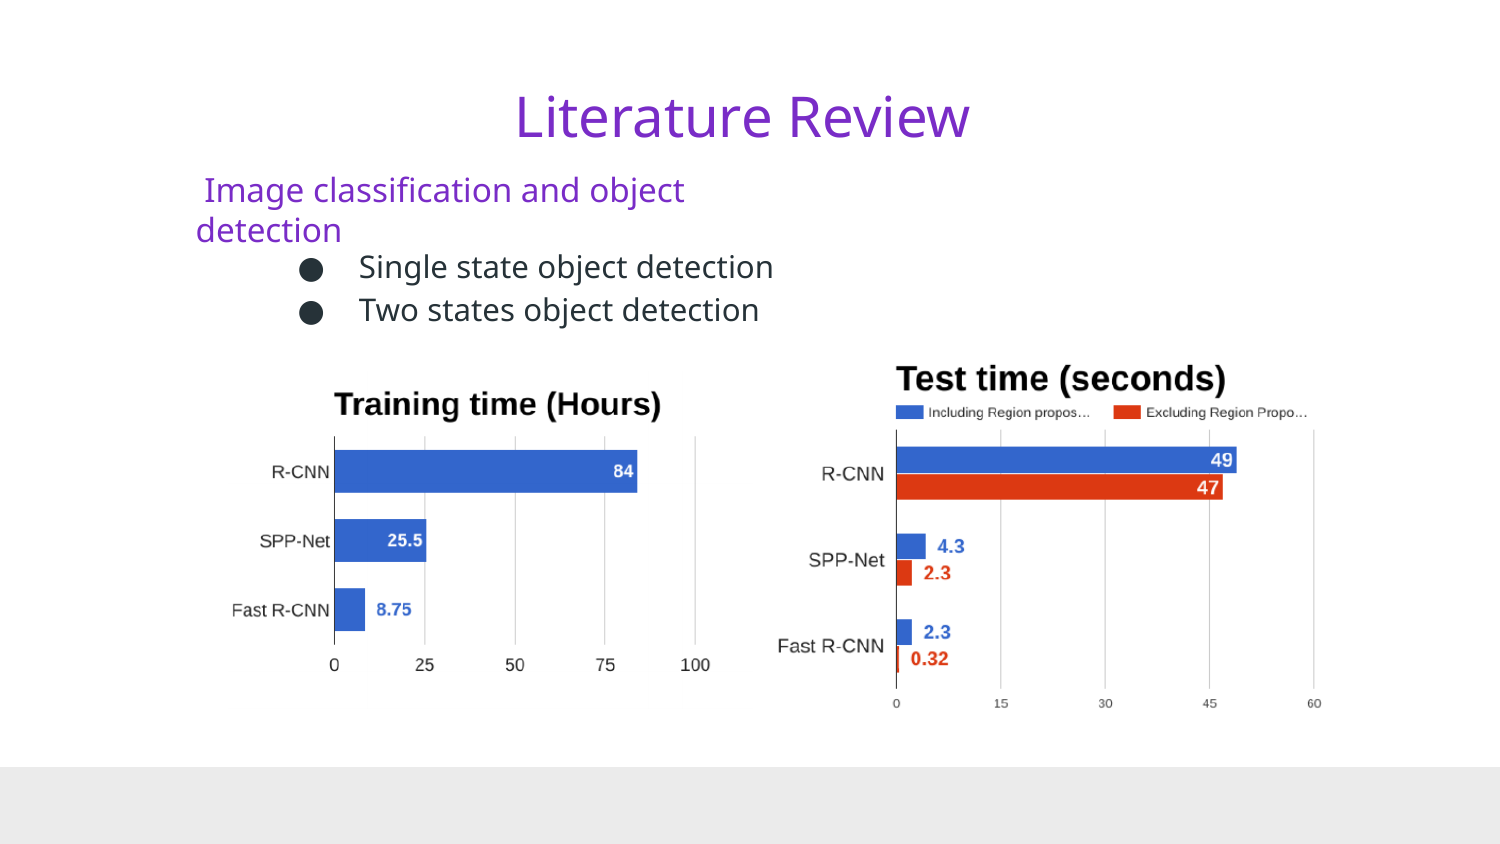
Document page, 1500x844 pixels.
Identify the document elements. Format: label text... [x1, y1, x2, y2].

subtitle Single state object detection Two states object detection [260, 226, 1221, 333]
picture [219, 357, 1350, 730]
text_box Image classification and object detection [180, 154, 834, 208]
title Literature Review [118, 88, 1382, 142]
